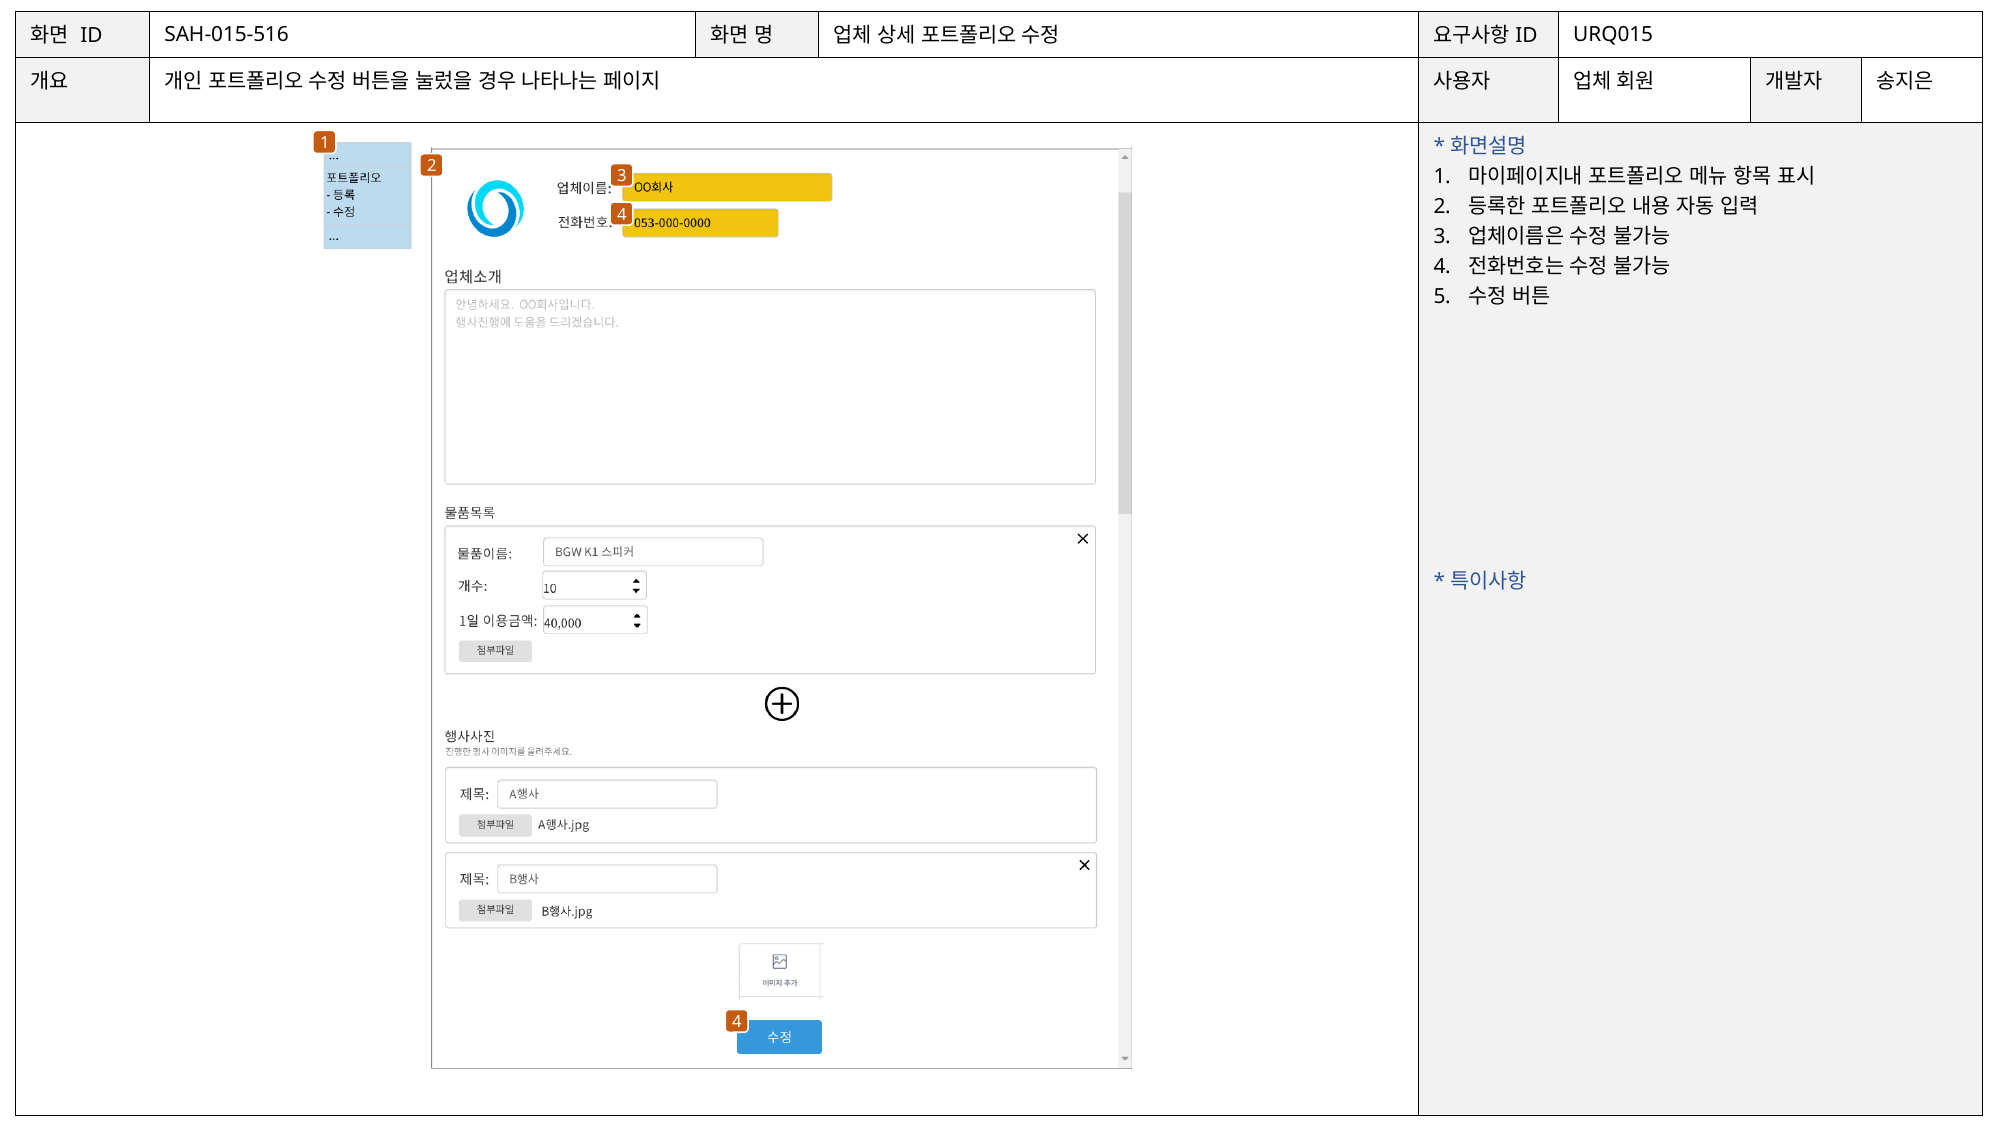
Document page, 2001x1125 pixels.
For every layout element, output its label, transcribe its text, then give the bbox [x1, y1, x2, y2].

table_cell 사용자 [1419, 58, 1558, 122]
table_header 업체 상세 포트폴리오 수정 [819, 12, 1418, 57]
table_cell [16, 123, 1418, 1115]
table_cell 개인 포트폴리오 수정 버튼을 눌렀을 경우 나타나는 페이지 [150, 58, 1418, 122]
table_cell 송지은 [1862, 58, 1982, 122]
table_cell *화면설명 마이페이지내 포트폴리오 메뉴 항목 표시 등록한 포트폴리오 내용 자동 입력 업체이름은 수정 불가능 전화번호는 수정 불가능 수정 버튼 *특이사항 [1419, 123, 1982, 1115]
table_header URQ015 [1559, 12, 1982, 57]
table_cell 개발자 [1751, 58, 1861, 122]
table_cell 업체 회원 [1559, 58, 1750, 122]
table_header SAH-015-516 [150, 12, 695, 57]
table_header 화면 명 [696, 12, 818, 57]
table_cell 개요 [16, 58, 149, 122]
picture [308, 124, 1140, 1093]
table_header 화면 ID [16, 12, 149, 57]
table_header 요구사항ID [1419, 12, 1558, 57]
